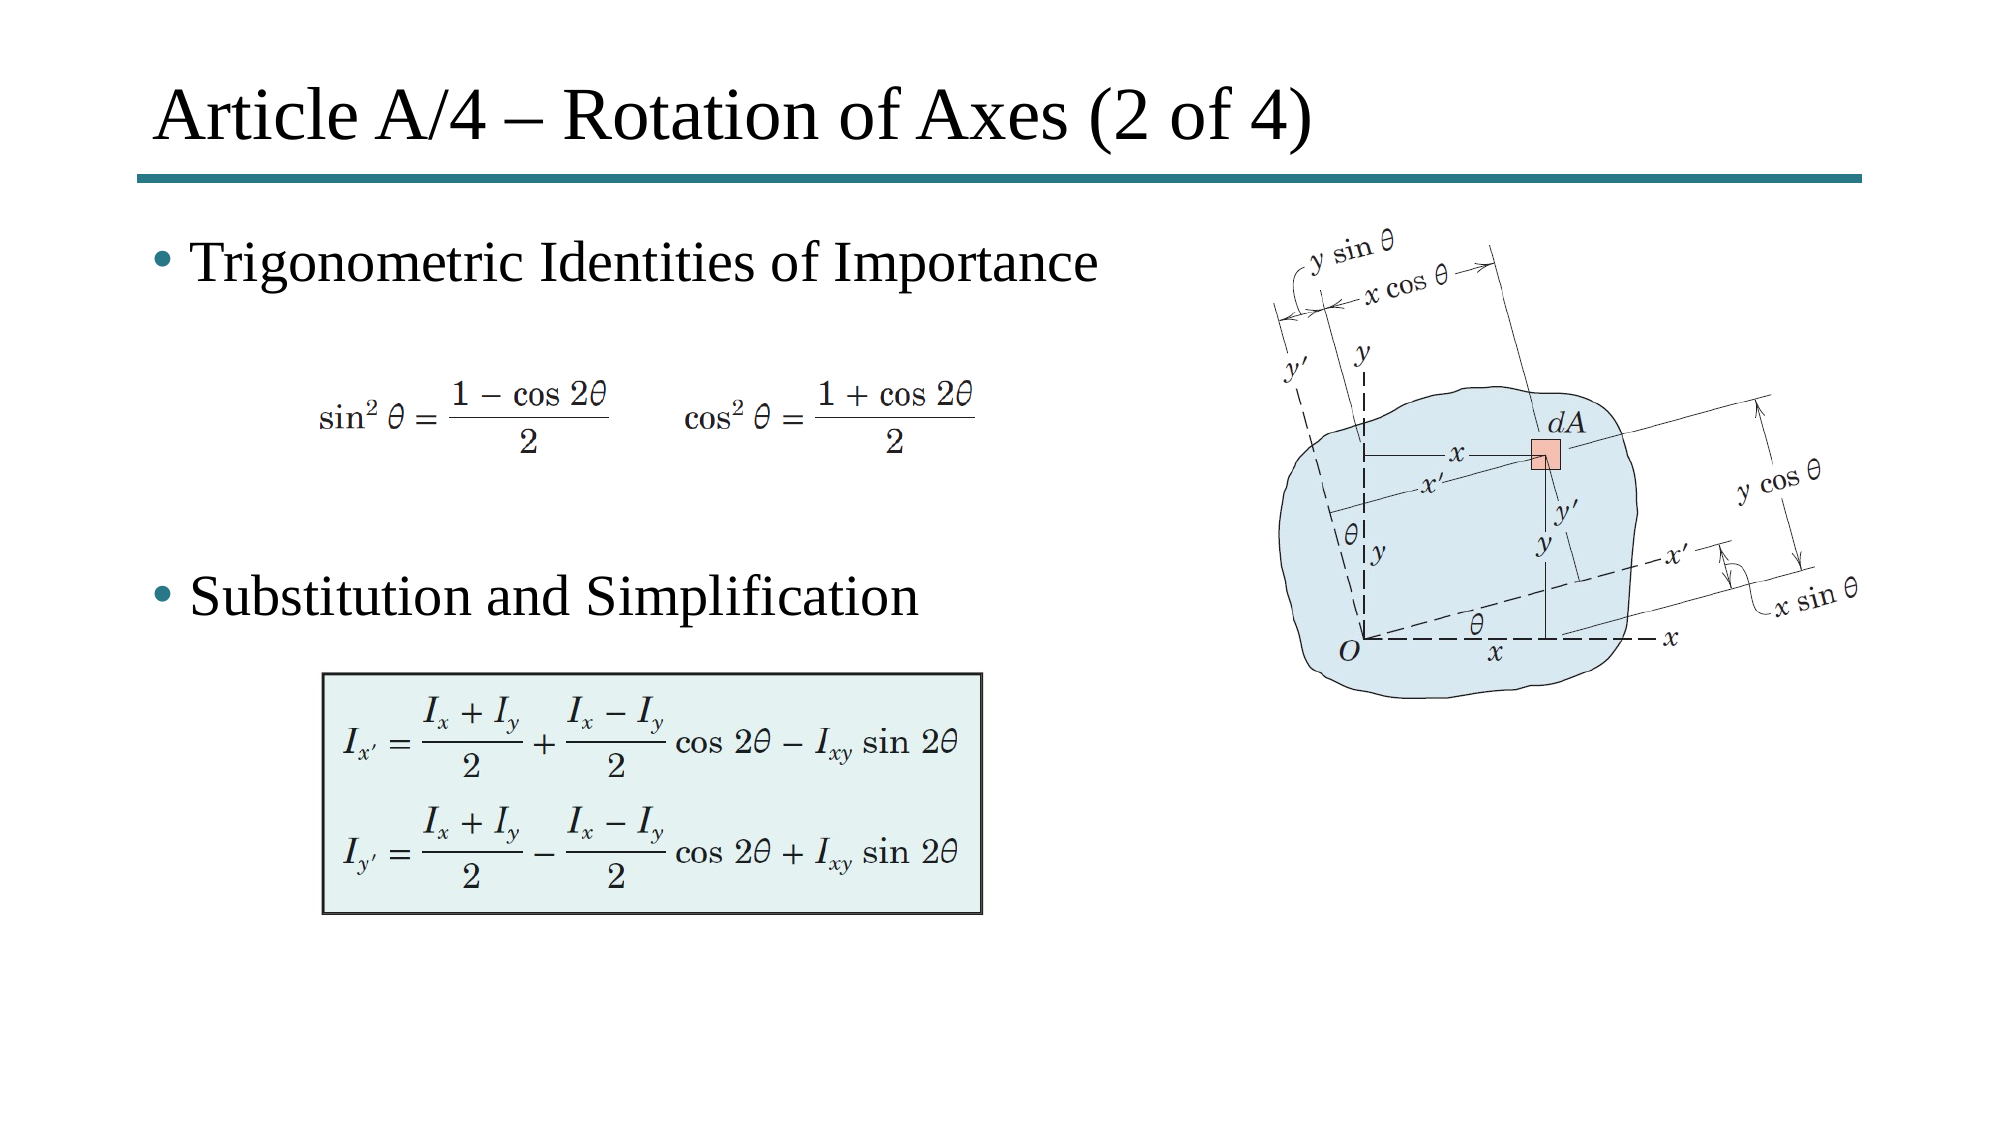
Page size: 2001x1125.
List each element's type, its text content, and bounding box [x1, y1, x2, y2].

picture [312, 362, 988, 462]
picture [312, 664, 988, 918]
picture [1262, 223, 1863, 701]
title Article A/4 – Rotation of Axes (2 of 4) [137, 59, 1863, 170]
list Trigonometric Identities of Importance Substitution and Simplification [137, 223, 1164, 1088]
